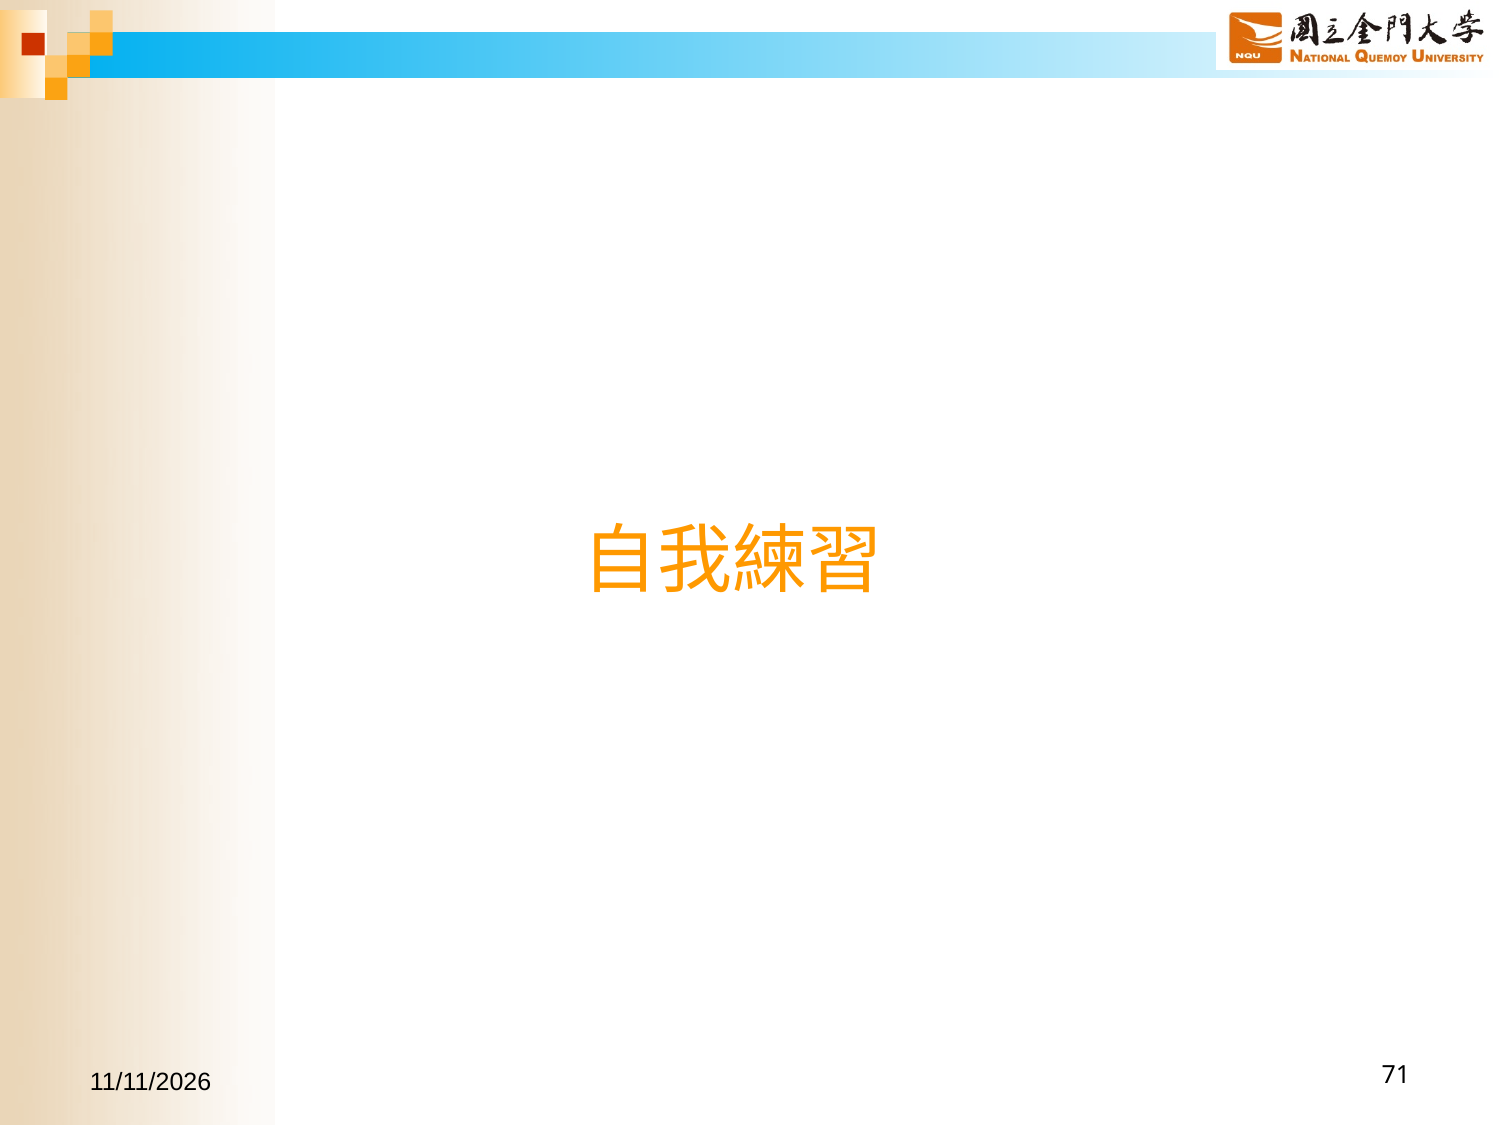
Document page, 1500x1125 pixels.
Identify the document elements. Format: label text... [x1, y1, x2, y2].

picture [1216, 1, 1499, 70]
text_box 2017/6/24 [75, 1024, 425, 1103]
title 自我練習 [214, 444, 1252, 670]
text_box 71 [1074, 1024, 1425, 1100]
